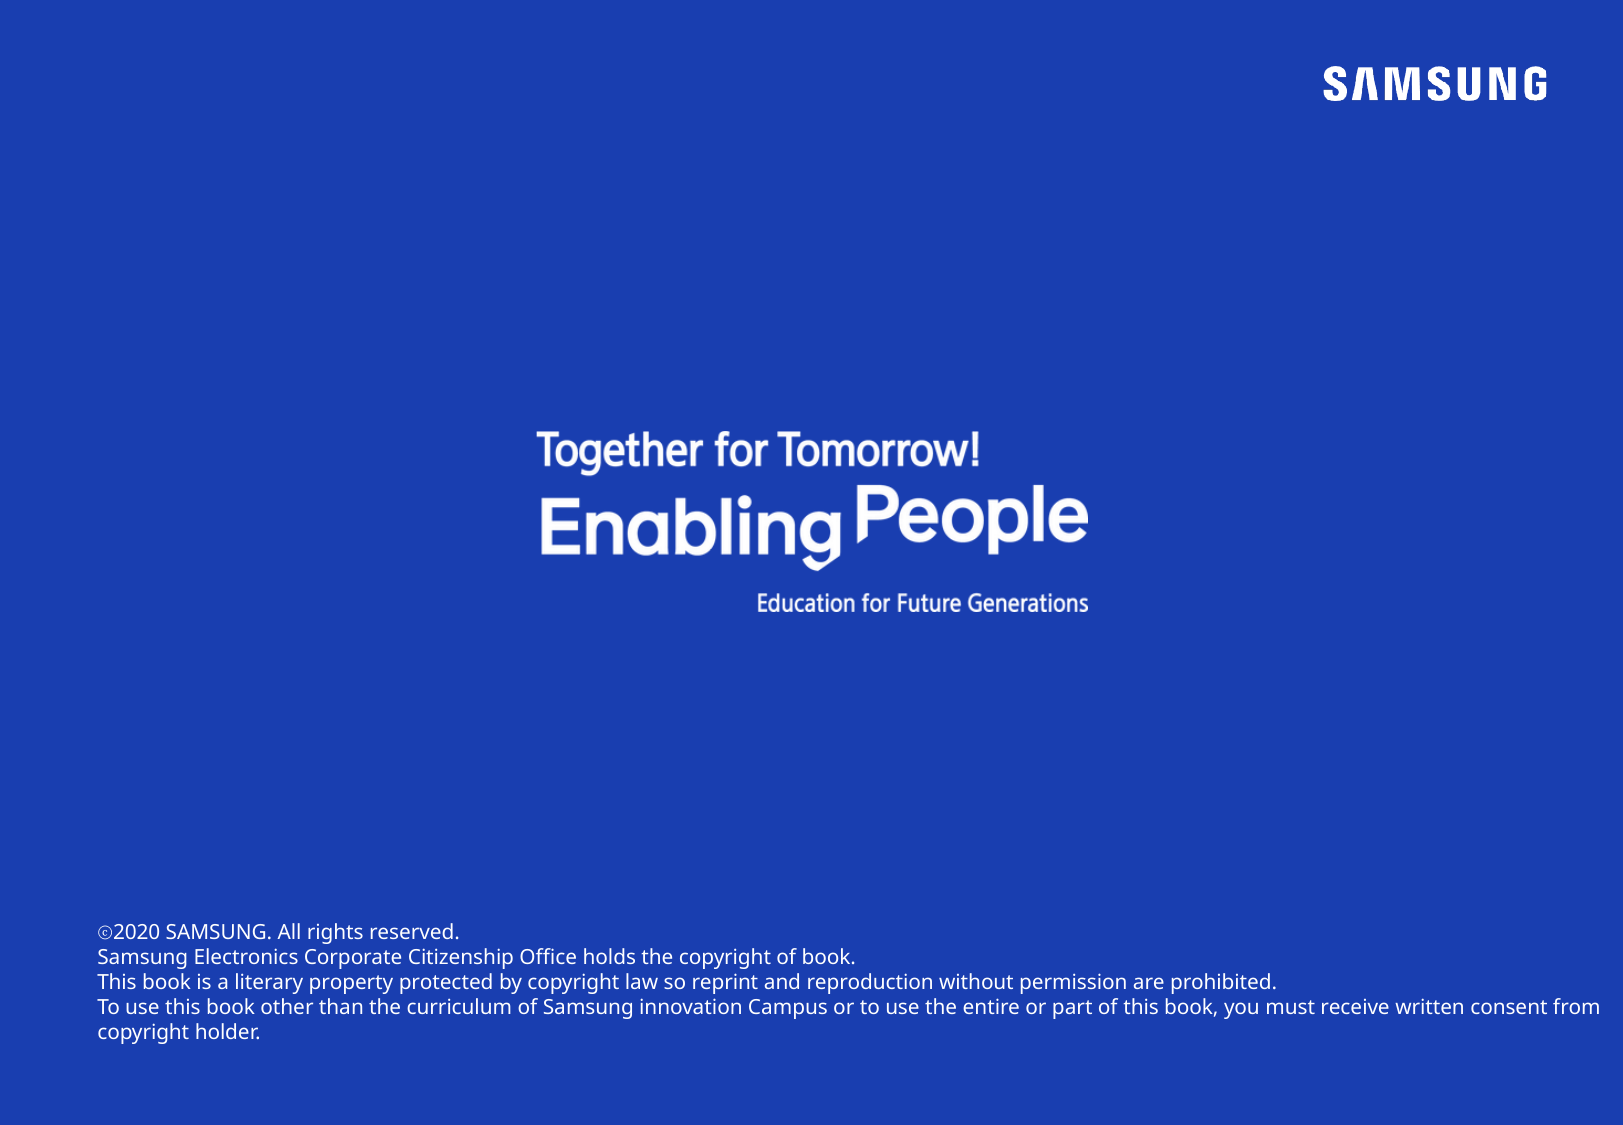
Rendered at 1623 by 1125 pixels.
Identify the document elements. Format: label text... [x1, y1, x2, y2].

text_box [1323, 66, 1547, 101]
text_box [536, 431, 1088, 612]
text_box ⓒ2020 SAMSUNG. All rights reserved. Samsung Electronics Corporate Citizenship Office holds the copyright of book. This book is a literary property protected by copyright law so reprint and reproduction without permission are prohibited. To use this book other than the curriculum of Samsung innovation Campus or to use the entire or part of this book, you must receive written consent from copyright holder. [97, 919, 1623, 1044]
